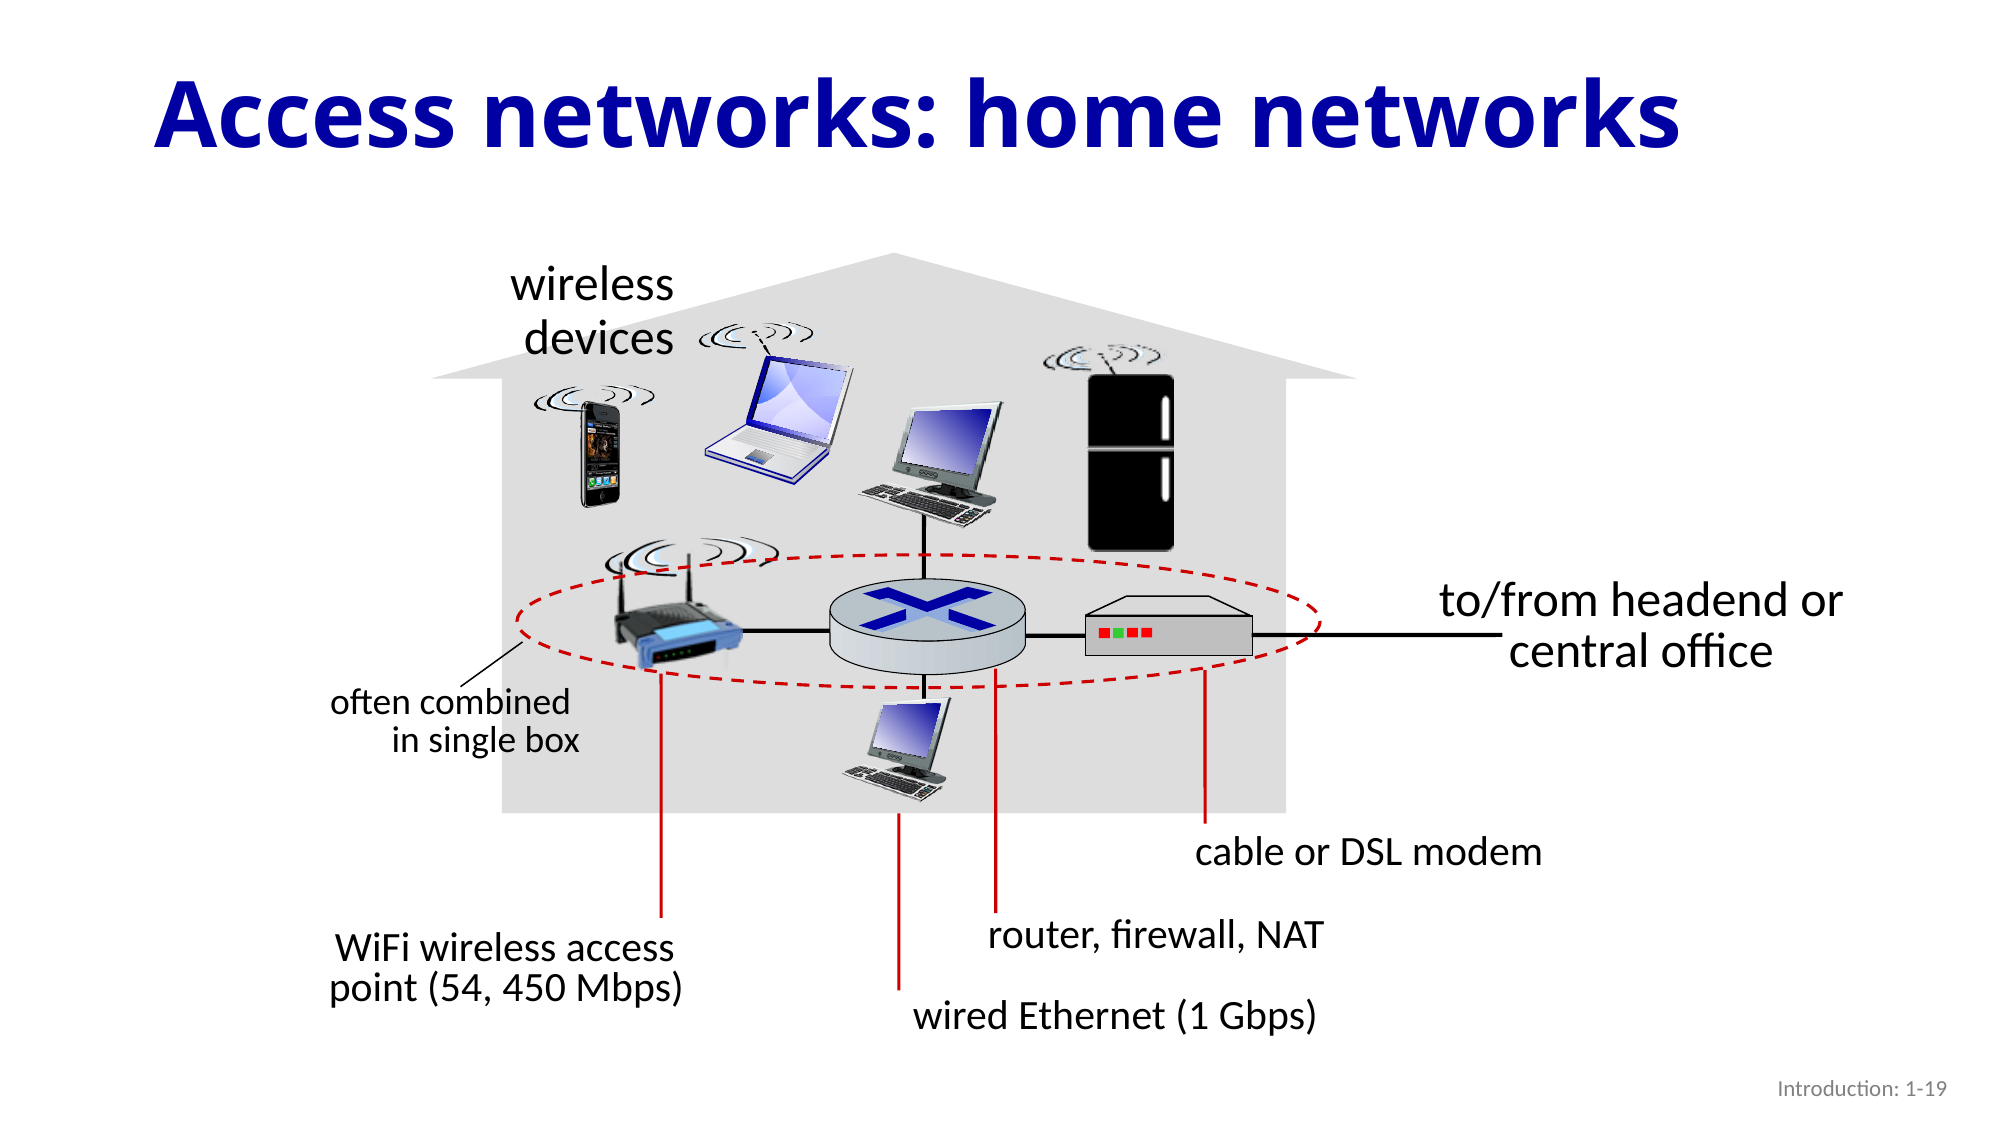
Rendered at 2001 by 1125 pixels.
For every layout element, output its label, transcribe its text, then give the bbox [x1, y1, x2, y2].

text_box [823, 395, 1008, 538]
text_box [973, 668, 1399, 966]
text_box [501, 376, 923, 641]
text_box [652, 554, 1290, 688]
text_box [533, 382, 655, 508]
text_box [430, 252, 1358, 379]
title Access networks: home networks [139, 44, 1865, 192]
text_box [516, 579, 604, 663]
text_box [312, 641, 597, 769]
text_box to/from headend or central office [1403, 567, 1880, 685]
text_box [1399, 670, 1596, 884]
text_box [854, 376, 1287, 594]
text_box [700, 678, 973, 814]
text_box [312, 673, 700, 1019]
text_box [898, 813, 1379, 1048]
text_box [829, 578, 1026, 675]
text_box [813, 692, 954, 810]
text_box wireless devices [494, 249, 690, 373]
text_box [697, 319, 854, 489]
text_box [604, 535, 780, 671]
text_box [1042, 342, 1201, 553]
slide_number Introduction: 1-19 [1512, 1056, 1963, 1117]
text_box [597, 662, 659, 673]
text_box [1026, 596, 1503, 656]
text_box [1210, 656, 1287, 668]
